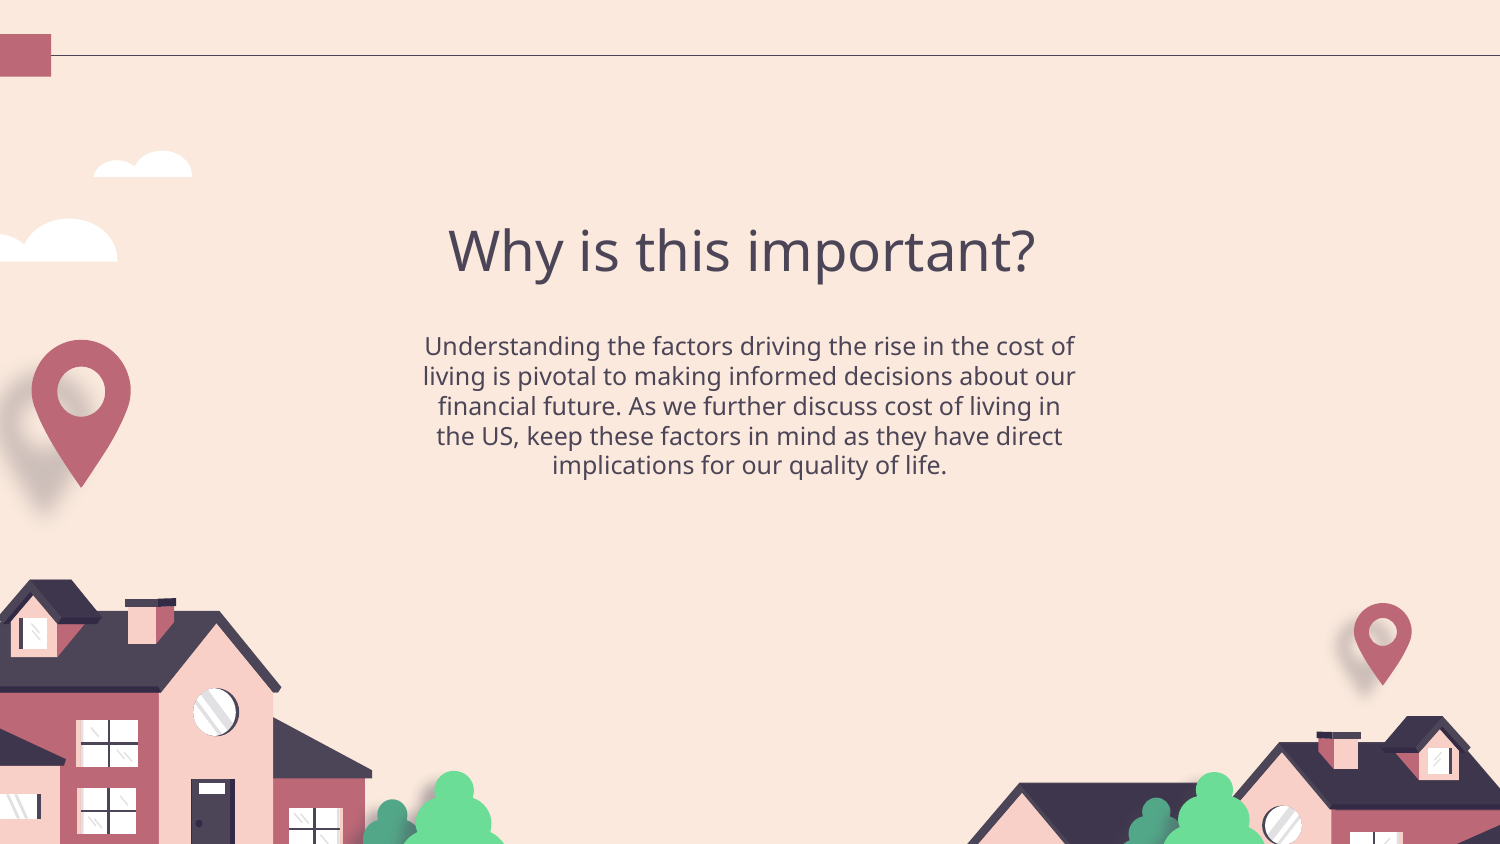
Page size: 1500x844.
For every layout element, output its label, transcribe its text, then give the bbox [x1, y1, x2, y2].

title Why is this important? [400, 200, 1100, 402]
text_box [0, 339, 510, 844]
subtitle Understanding the factors driving the rise in the cost of living is pivotal to making informed decisions about our financial future. As we further discuss cost of living in the US, keep these factors in mind as they have direct implications for our quality of life. [513, 402, 1100, 675]
